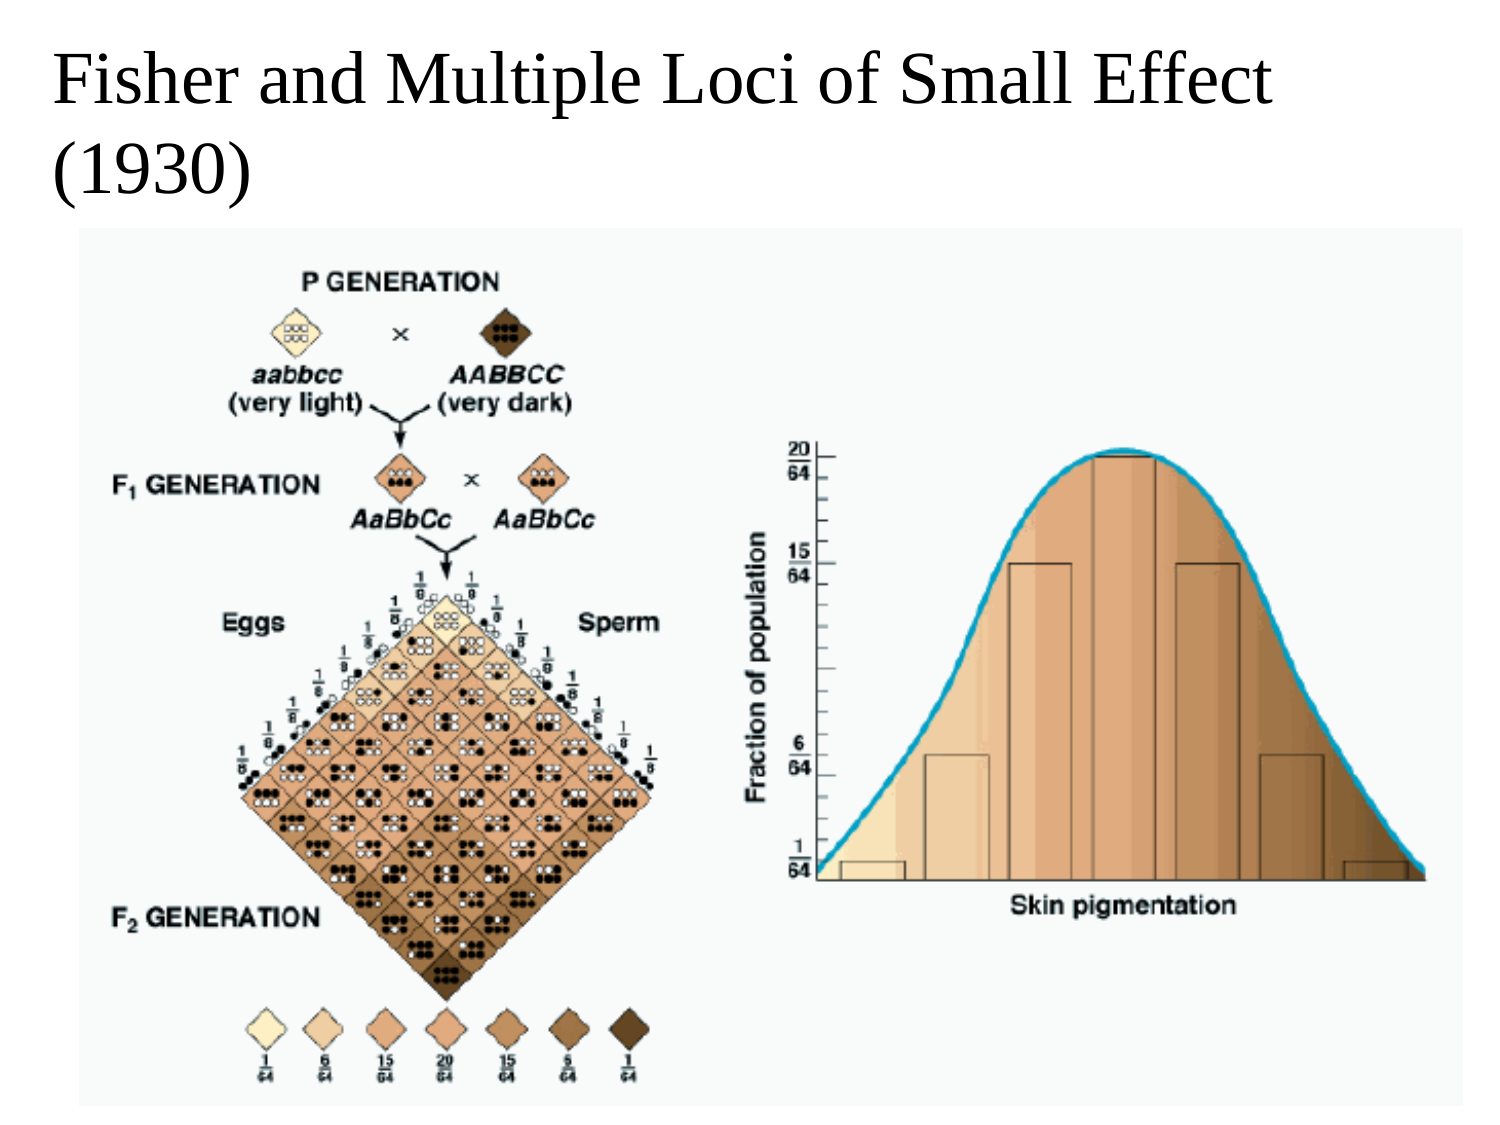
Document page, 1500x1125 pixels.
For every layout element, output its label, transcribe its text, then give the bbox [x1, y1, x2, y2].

text_box Fisher and Multiple Loci of Small Effect (1930) [37, 24, 1325, 213]
picture [78, 228, 1463, 1106]
